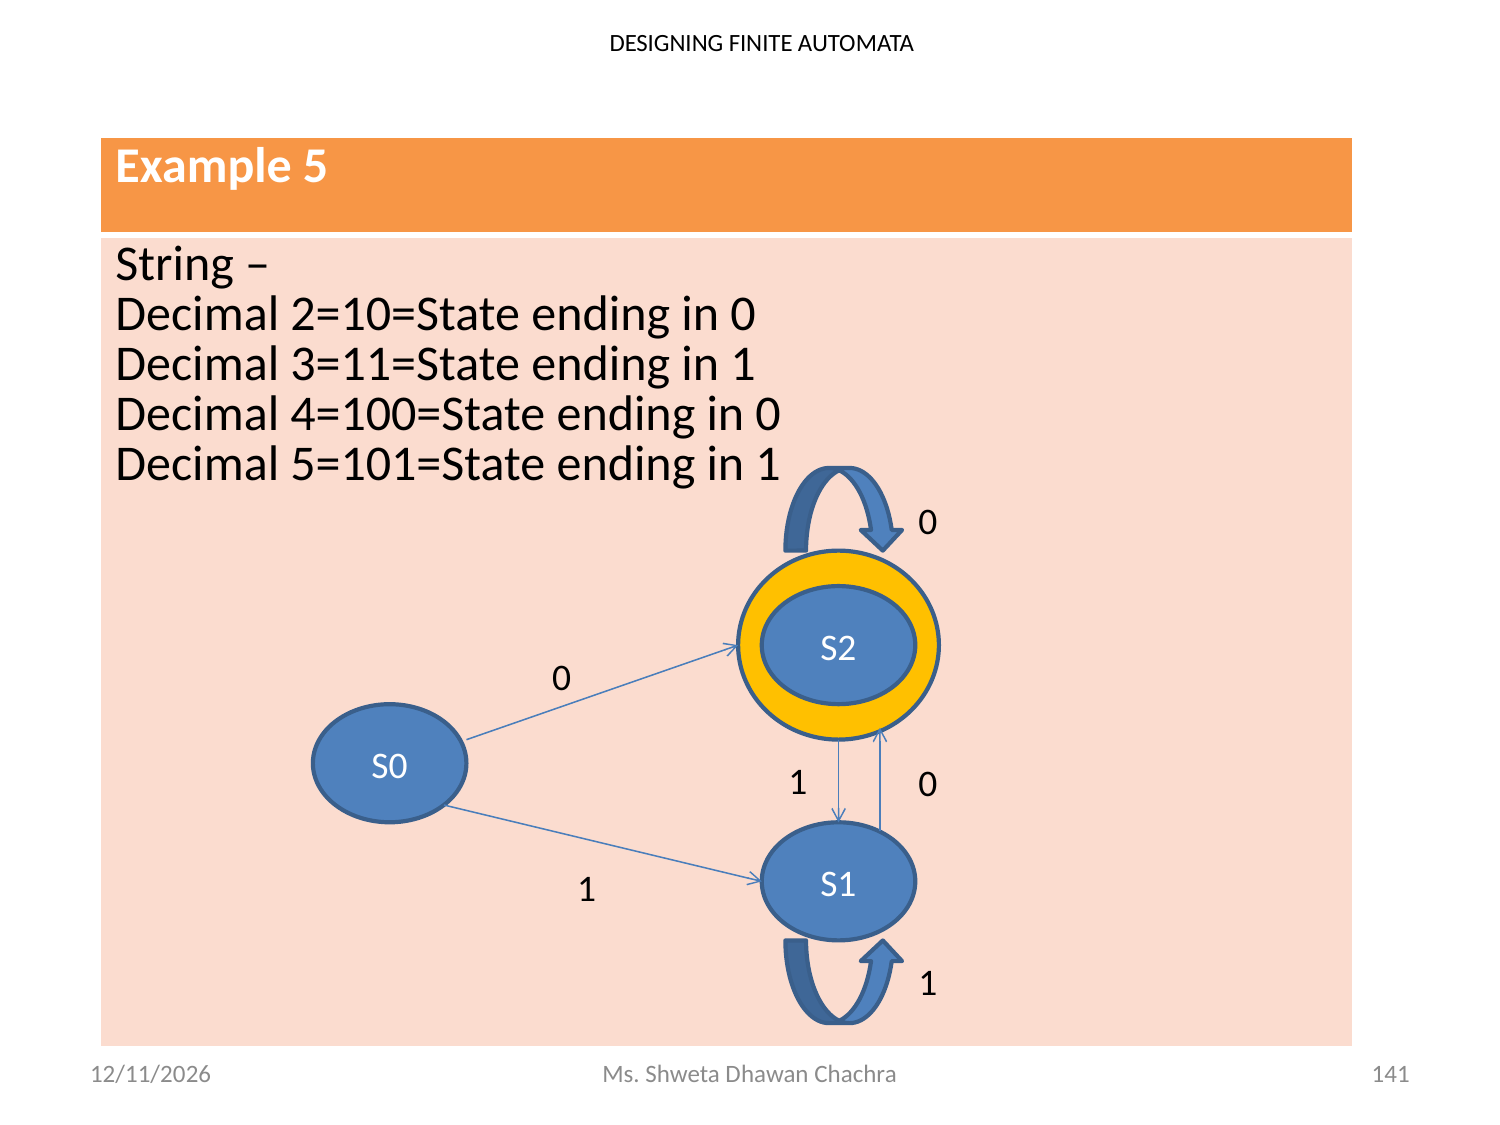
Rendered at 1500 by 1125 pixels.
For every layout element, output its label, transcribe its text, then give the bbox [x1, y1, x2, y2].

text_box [312, 467, 951, 1024]
title DESIGNING FINITE AUTOMATA [86, 19, 1437, 65]
slide_number 141 [1074, 1042, 1425, 1103]
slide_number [75, 1042, 425, 1103]
table_header Example 5 [101, 138, 1352, 232]
footer Ms. Shweta Dhawan Chachra [512, 1048, 988, 1103]
table_cell String – Decimal 2=10=State ending in 0 Decimal 3=11=State ending in 1 Decimal 4=100=State ending in 0 Decimal 5=101=State ending in 1 [101, 238, 1352, 1046]
